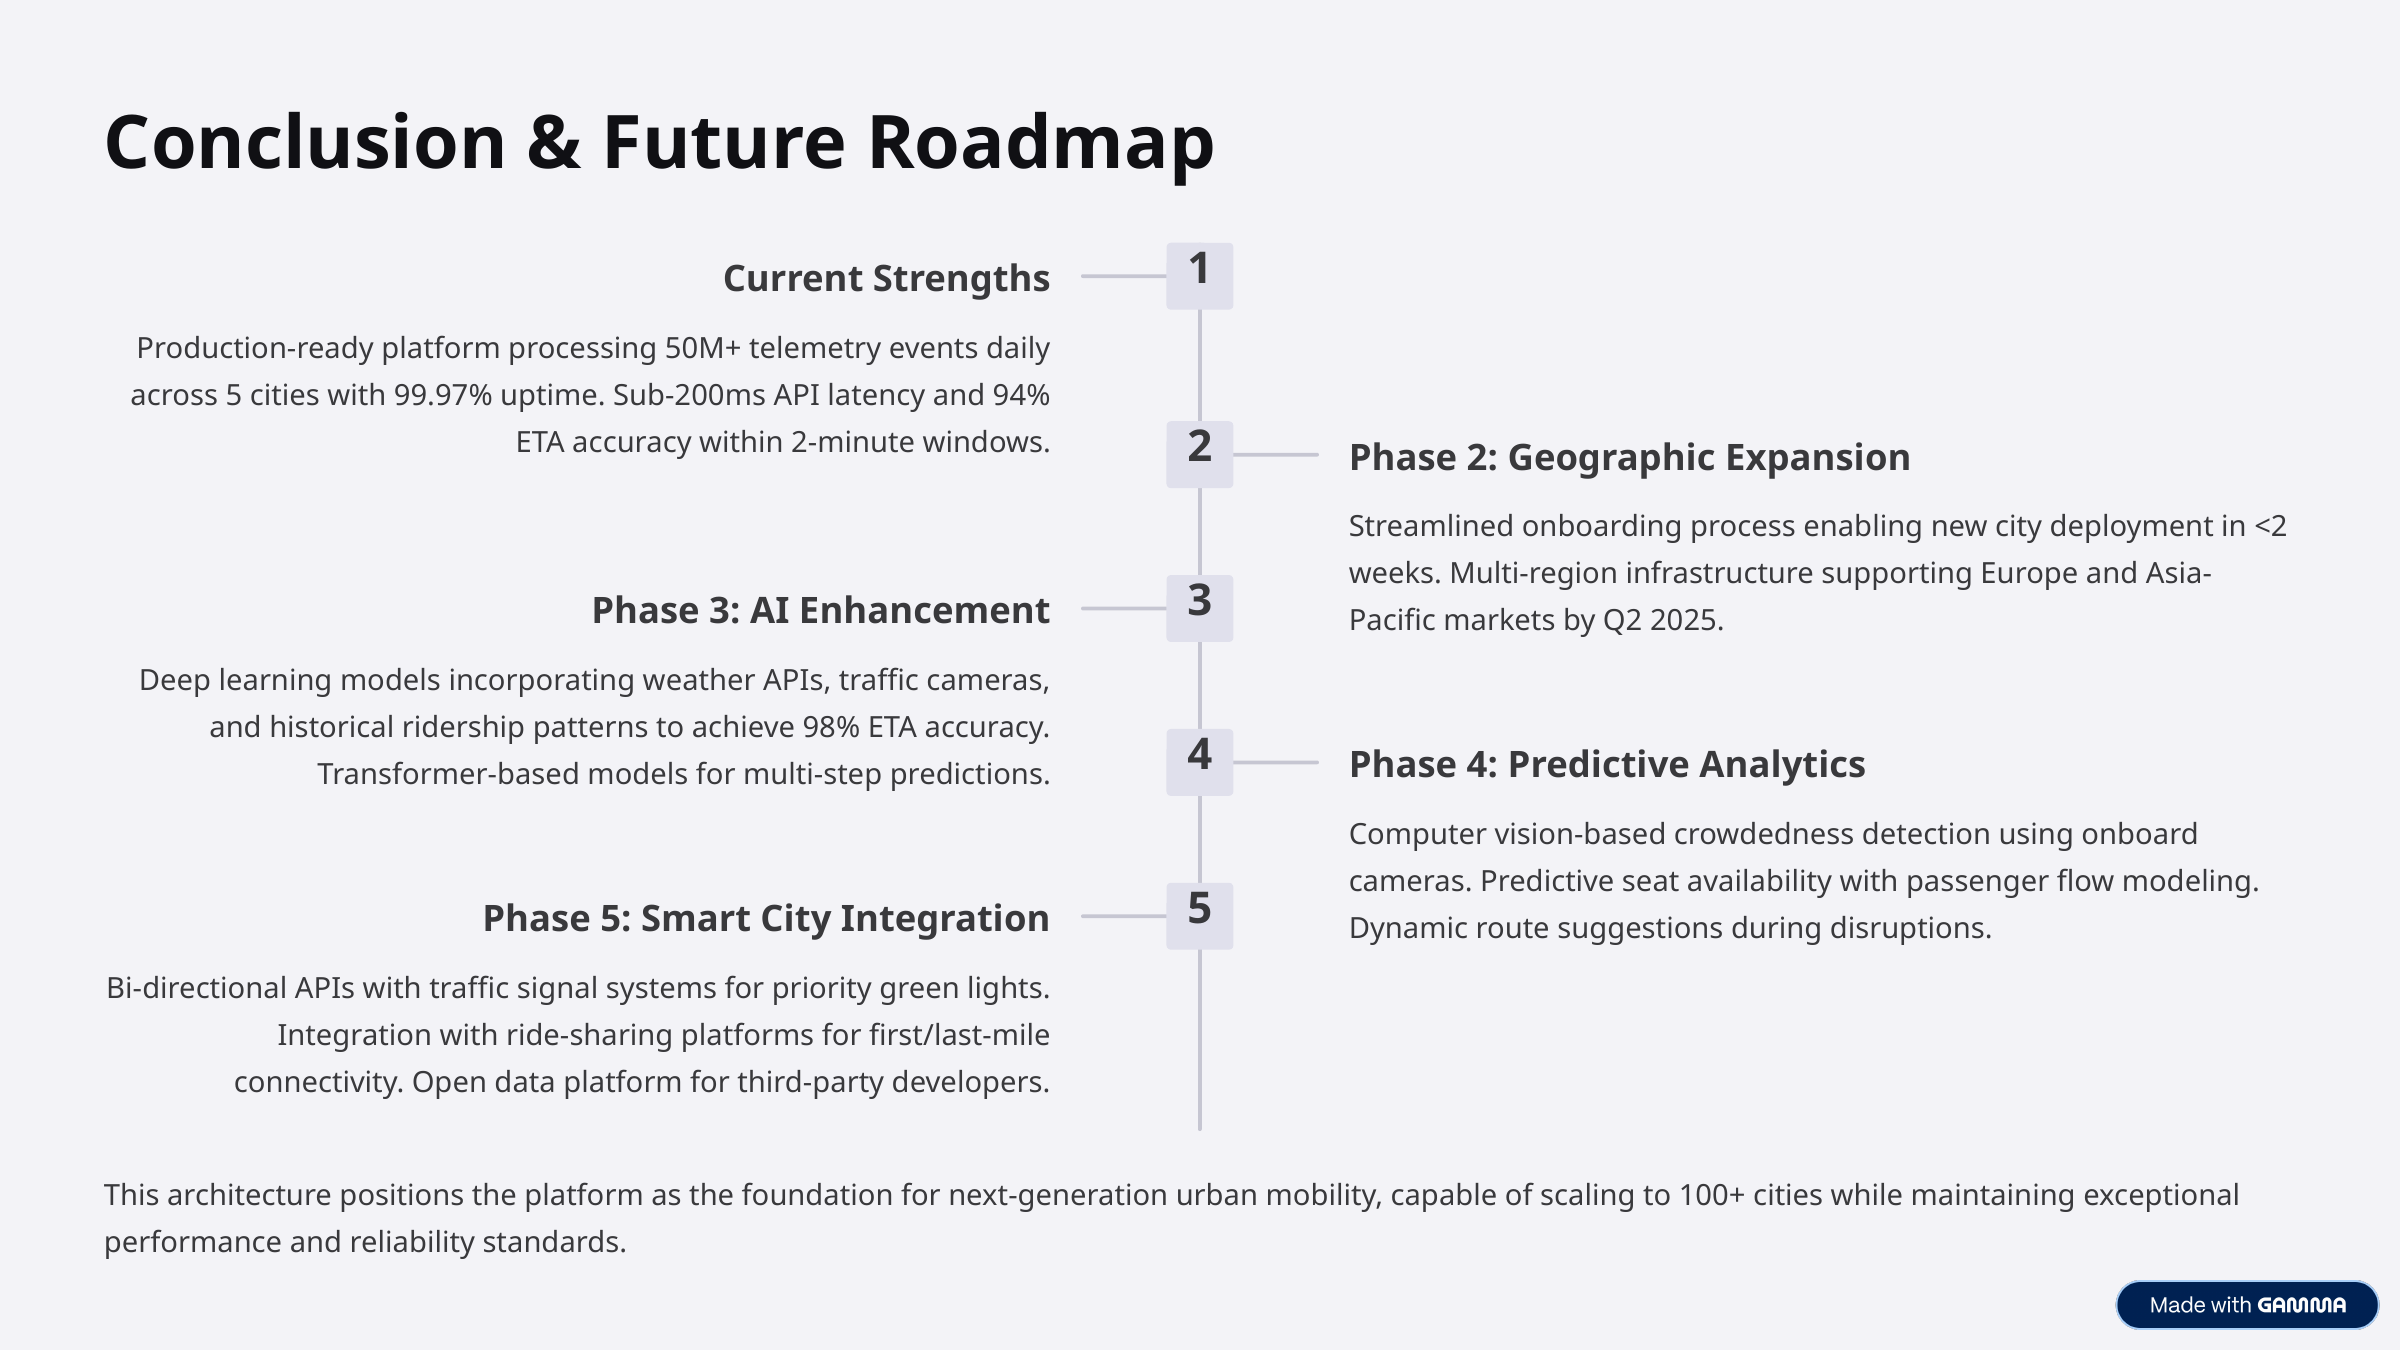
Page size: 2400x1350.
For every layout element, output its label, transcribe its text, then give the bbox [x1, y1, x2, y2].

text_box [1198, 310, 1202, 421]
text_box Phase 2: Geographic Expansion [1348, 431, 1886, 478]
text_box [1198, 796, 1202, 882]
text_box Bi-directional APIs with traffic signal systems for priority green lights. Integration with ride-sharing platforms for first/last-mile connectivity. Open data platform for third-party developers. [104, 957, 1052, 1101]
text_box [1166, 575, 1234, 642]
text_box [1234, 760, 1319, 765]
text_box This architecture positions the platform as the foundation for next-generation urban mobility, capable of scaling to 100+ cities while maintaining exceptional performance and reliability standards. [104, 1164, 2296, 1260]
text_box [1081, 606, 1166, 611]
text_box [1198, 642, 1202, 728]
text_box Phase 5: Smart City Integration [518, 893, 1052, 940]
text_box 5 [1177, 888, 1223, 945]
text_box [1166, 421, 1234, 489]
text_box Streamlined onboarding process enabling new city deployment in <2 weeks. Multi-region infrastructure supporting Europe and Asia-Pacific markets by Q2 2025. [1348, 495, 2296, 639]
text_box Phase 4: Predictive Analytics [1348, 739, 1836, 786]
picture [2106, 1271, 2389, 1339]
text_box 4 [1177, 734, 1223, 791]
text_box [1081, 914, 1166, 919]
text_box [1166, 882, 1234, 950]
text_box 2 [1177, 426, 1223, 483]
text_box Computer vision-based crowdedness detection using onboard cameras. Predictive seat availability with passenger flow modeling. Dynamic route suggestions during disruptions. [1348, 803, 2296, 947]
text_box [1234, 452, 1319, 457]
text_box 1 [1177, 248, 1223, 305]
text_box Production-ready platform processing 50M+ telemetry events daily across 5 cities with 99.97% uptime. Sub-200ms API latency and 94% ETA accuracy within 2-minute windows. [104, 317, 1052, 460]
text_box 3 [1177, 580, 1223, 637]
text_box Phase 3: AI Enhancement [622, 585, 1052, 632]
text_box [1198, 950, 1202, 1132]
text_box Deep learning models incorporating weather APIs, traffic cameras, and historical ridership patterns to achieve 98% ETA accuracy. Transformer-based models for multi-step predictions. [104, 649, 1052, 793]
text_box Current Strengths [679, 252, 1052, 300]
text_box [1166, 728, 1234, 796]
text_box [1166, 242, 1234, 310]
text_box [1081, 274, 1166, 279]
text_box [1198, 489, 1202, 575]
text_box Conclusion & Future Roadmap [104, 90, 1172, 184]
